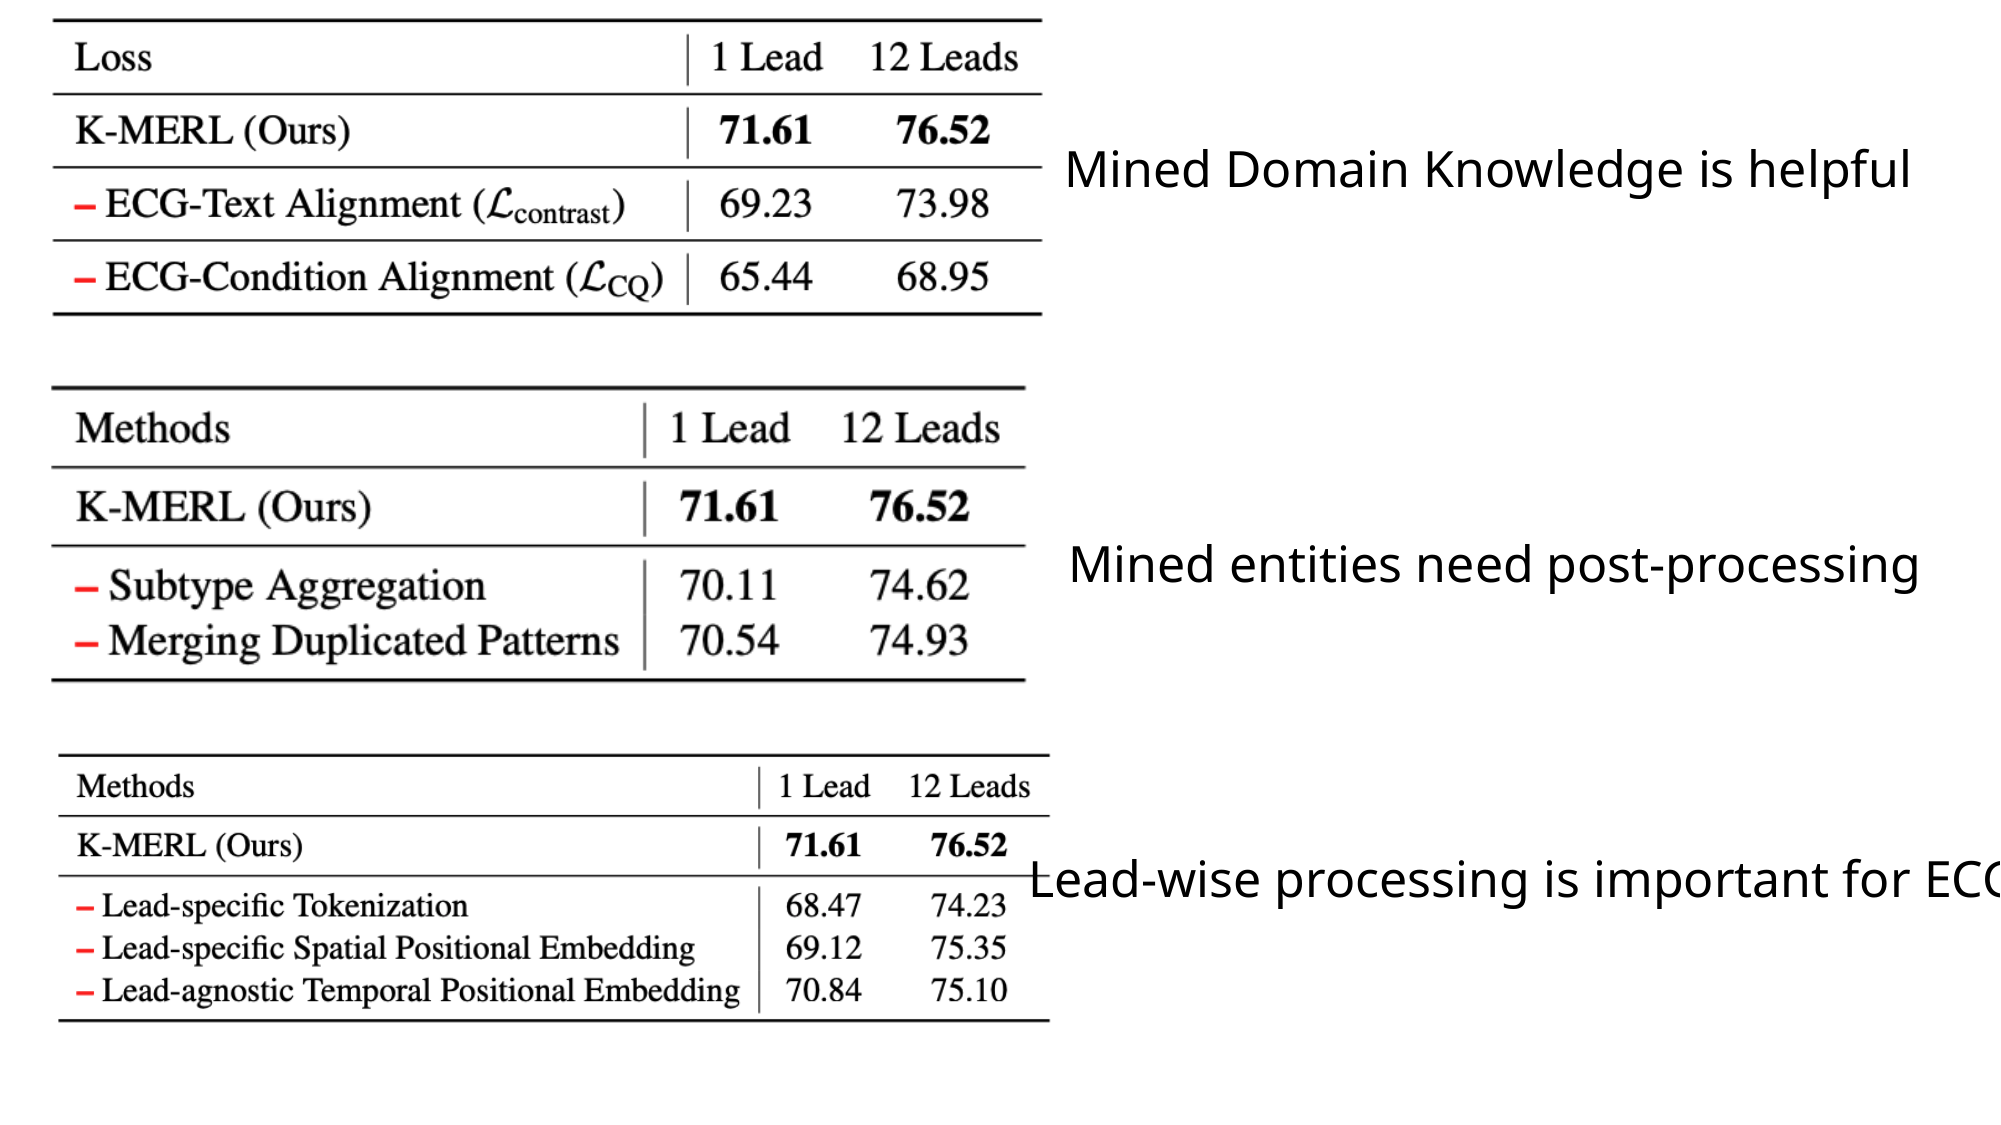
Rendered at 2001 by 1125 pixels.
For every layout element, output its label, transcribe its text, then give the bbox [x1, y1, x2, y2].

picture [39, 375, 1040, 697]
text_box Mined Domain Knowledge is helpful [1054, 129, 1928, 205]
text_box Lead-wise processing is important for ECG [1054, 840, 2000, 915]
text_box Mined entities need post-processing [1053, 524, 1937, 600]
picture [39, 10, 1054, 325]
picture [53, 746, 1054, 1028]
